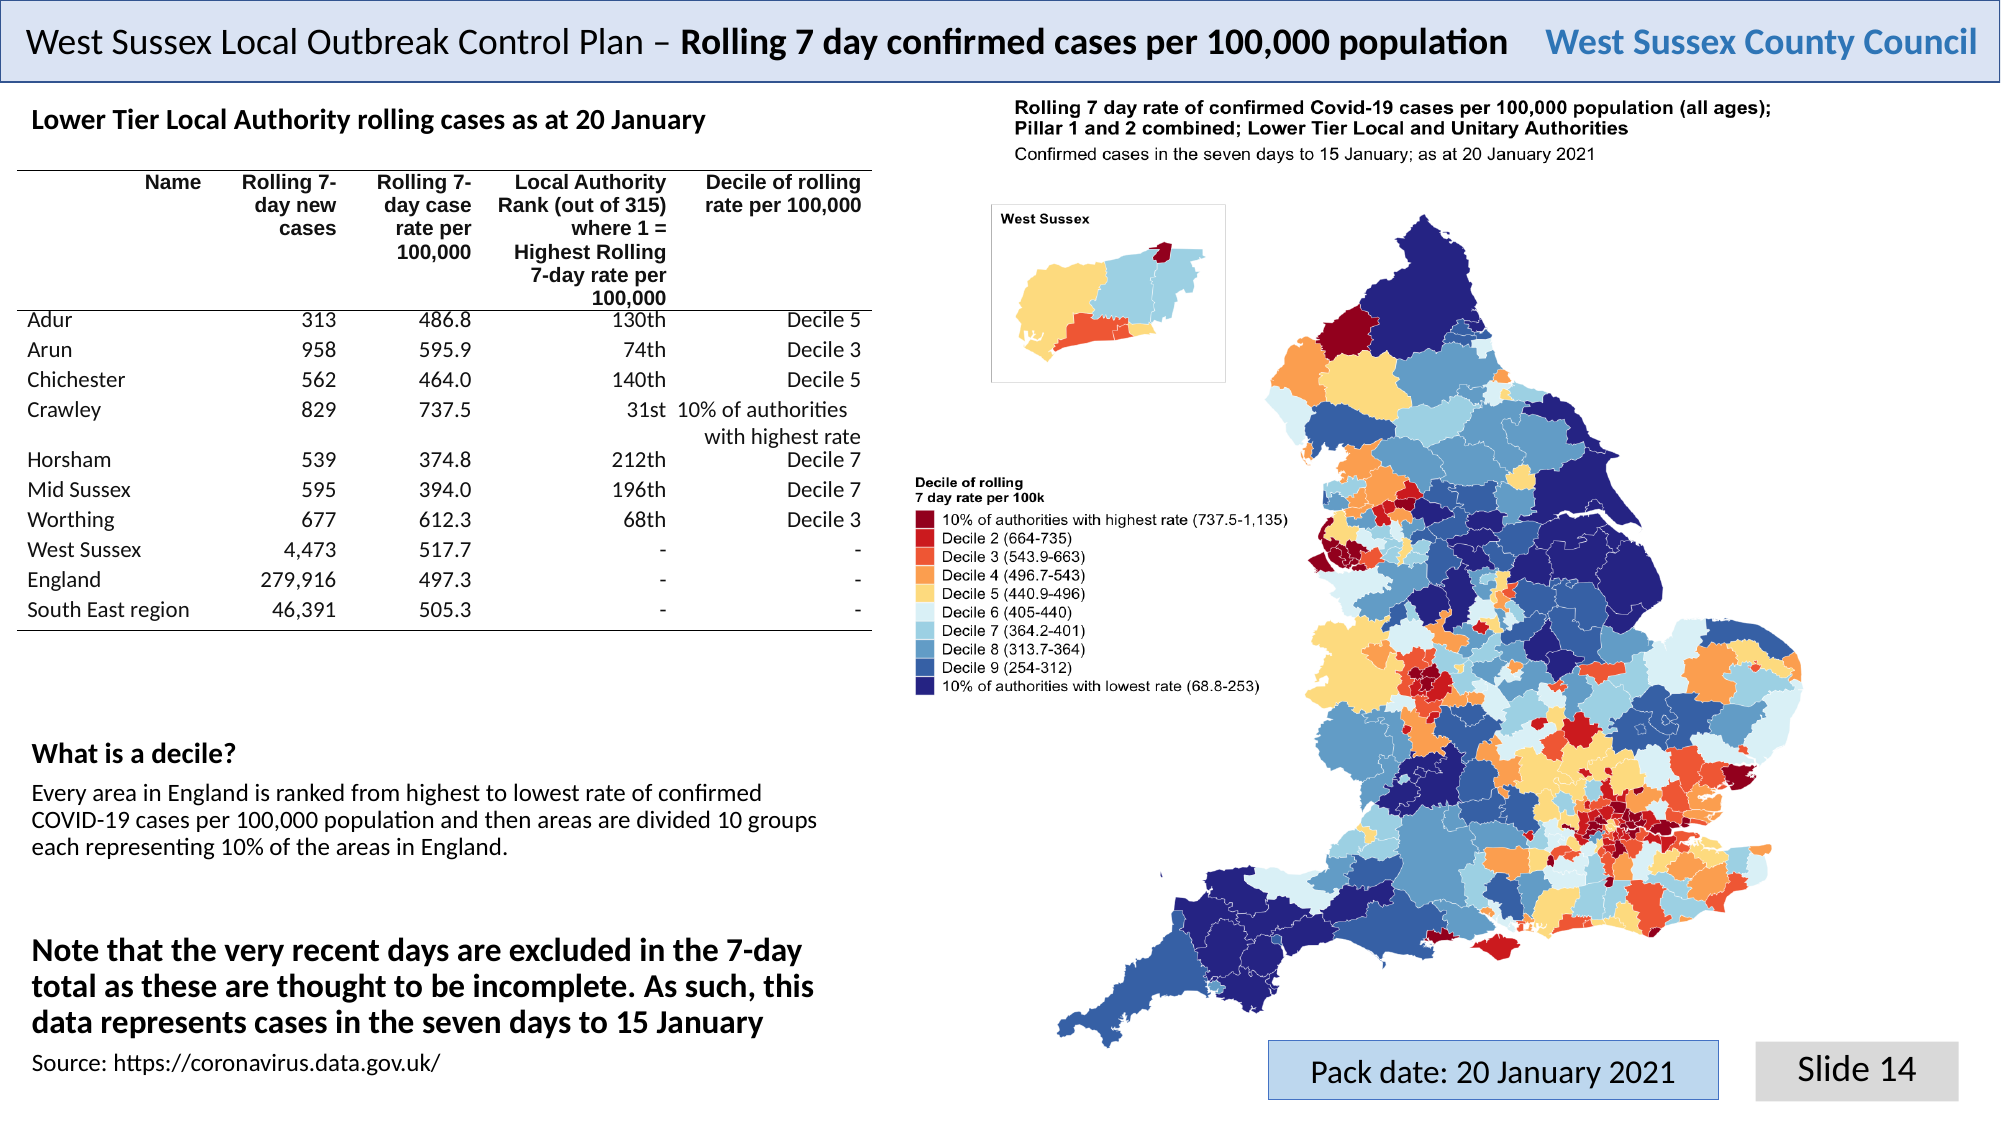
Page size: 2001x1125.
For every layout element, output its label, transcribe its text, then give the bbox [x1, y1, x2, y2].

table_cell 612.3 [347, 510, 482, 540]
table_cell 46,391 [212, 600, 347, 630]
table_cell 313 [212, 311, 347, 340]
list Source: https://coronavirus.data.gov.uk/ [17, 1042, 660, 1103]
table_cell Adur [17, 311, 212, 340]
table_cell 539 [212, 450, 347, 480]
table_cell Decile 3 [677, 340, 872, 370]
table_cell Decile 3 [677, 510, 872, 540]
table_cell 10% of authorities with highest rate [677, 400, 872, 450]
table_cell - [482, 570, 677, 600]
table_cell Horsham [17, 450, 212, 480]
table_cell - [482, 600, 677, 630]
table_cell 394.0 [347, 480, 482, 510]
table_header Rolling 7-day new cases [212, 171, 347, 310]
list Note that the very recent days are excluded in the 7-day total as these are thought to be incomplete. As such, this data represents cases in the seven days to 15 January [16, 925, 853, 1006]
table_header Name [17, 171, 212, 310]
table_cell 4,473 [212, 540, 347, 570]
table_cell 505.3 [347, 600, 482, 630]
table_cell 595 [212, 480, 347, 510]
list Lower Tier Local Authority rolling cases as at 20 January [16, 97, 895, 173]
table_cell Decile 7 [677, 450, 872, 480]
table_header Rolling 7-day case rate per 100,000 [347, 171, 482, 310]
list What is a decile? [16, 731, 562, 772]
table_cell 74th [482, 340, 677, 370]
table_cell - [677, 600, 872, 630]
table_cell 517.7 [347, 540, 482, 570]
table_cell 958 [212, 340, 347, 370]
table_cell 31st [482, 400, 677, 450]
table_cell 140th [482, 370, 677, 400]
table_cell 497.3 [347, 570, 482, 600]
table_cell - [482, 540, 677, 570]
table_cell Crawley [17, 400, 212, 450]
picture [895, 91, 1959, 1104]
table_cell England [17, 570, 212, 600]
table_cell Mid Sussex [17, 480, 212, 510]
table_cell Decile 5 [677, 311, 872, 340]
table_cell 737.5 [347, 400, 482, 450]
table_cell 677 [212, 510, 347, 540]
table_cell South East region [17, 600, 212, 630]
table_cell - [677, 540, 872, 570]
table_cell 595.9 [347, 340, 482, 370]
table_header Local Authority Rank (out of 315) where 1 = Highest Rolling 7-day rate per 100,000 [482, 171, 677, 310]
table_cell 68th [482, 510, 677, 540]
table_cell 486.8 [347, 311, 482, 340]
table_cell 562 [212, 370, 347, 400]
table_cell West Sussex [17, 540, 212, 570]
table_cell Decile 7 [677, 480, 872, 510]
table_cell 196th [482, 480, 677, 510]
table_cell Arun [17, 340, 212, 370]
table_cell 212th [482, 450, 677, 480]
table_cell 130th [482, 311, 677, 340]
table_header Decile of rolling rate per 100,000 [677, 171, 872, 310]
table_cell 464.0 [347, 370, 482, 400]
table_cell Chichester [17, 370, 212, 400]
table_cell 279,916 [212, 570, 347, 600]
list Every area in England is ranked from highest to lowest rate of confirmed COVID-19 cases per 100,000 population and then areas are divided 10 groups each representing 10% of the areas in England. [16, 772, 853, 900]
table_cell 374.8 [347, 450, 482, 480]
table_cell 829 [212, 400, 347, 450]
table_cell Worthing [17, 510, 212, 540]
table_cell Decile 5 [677, 370, 872, 400]
table_cell - [677, 570, 872, 600]
